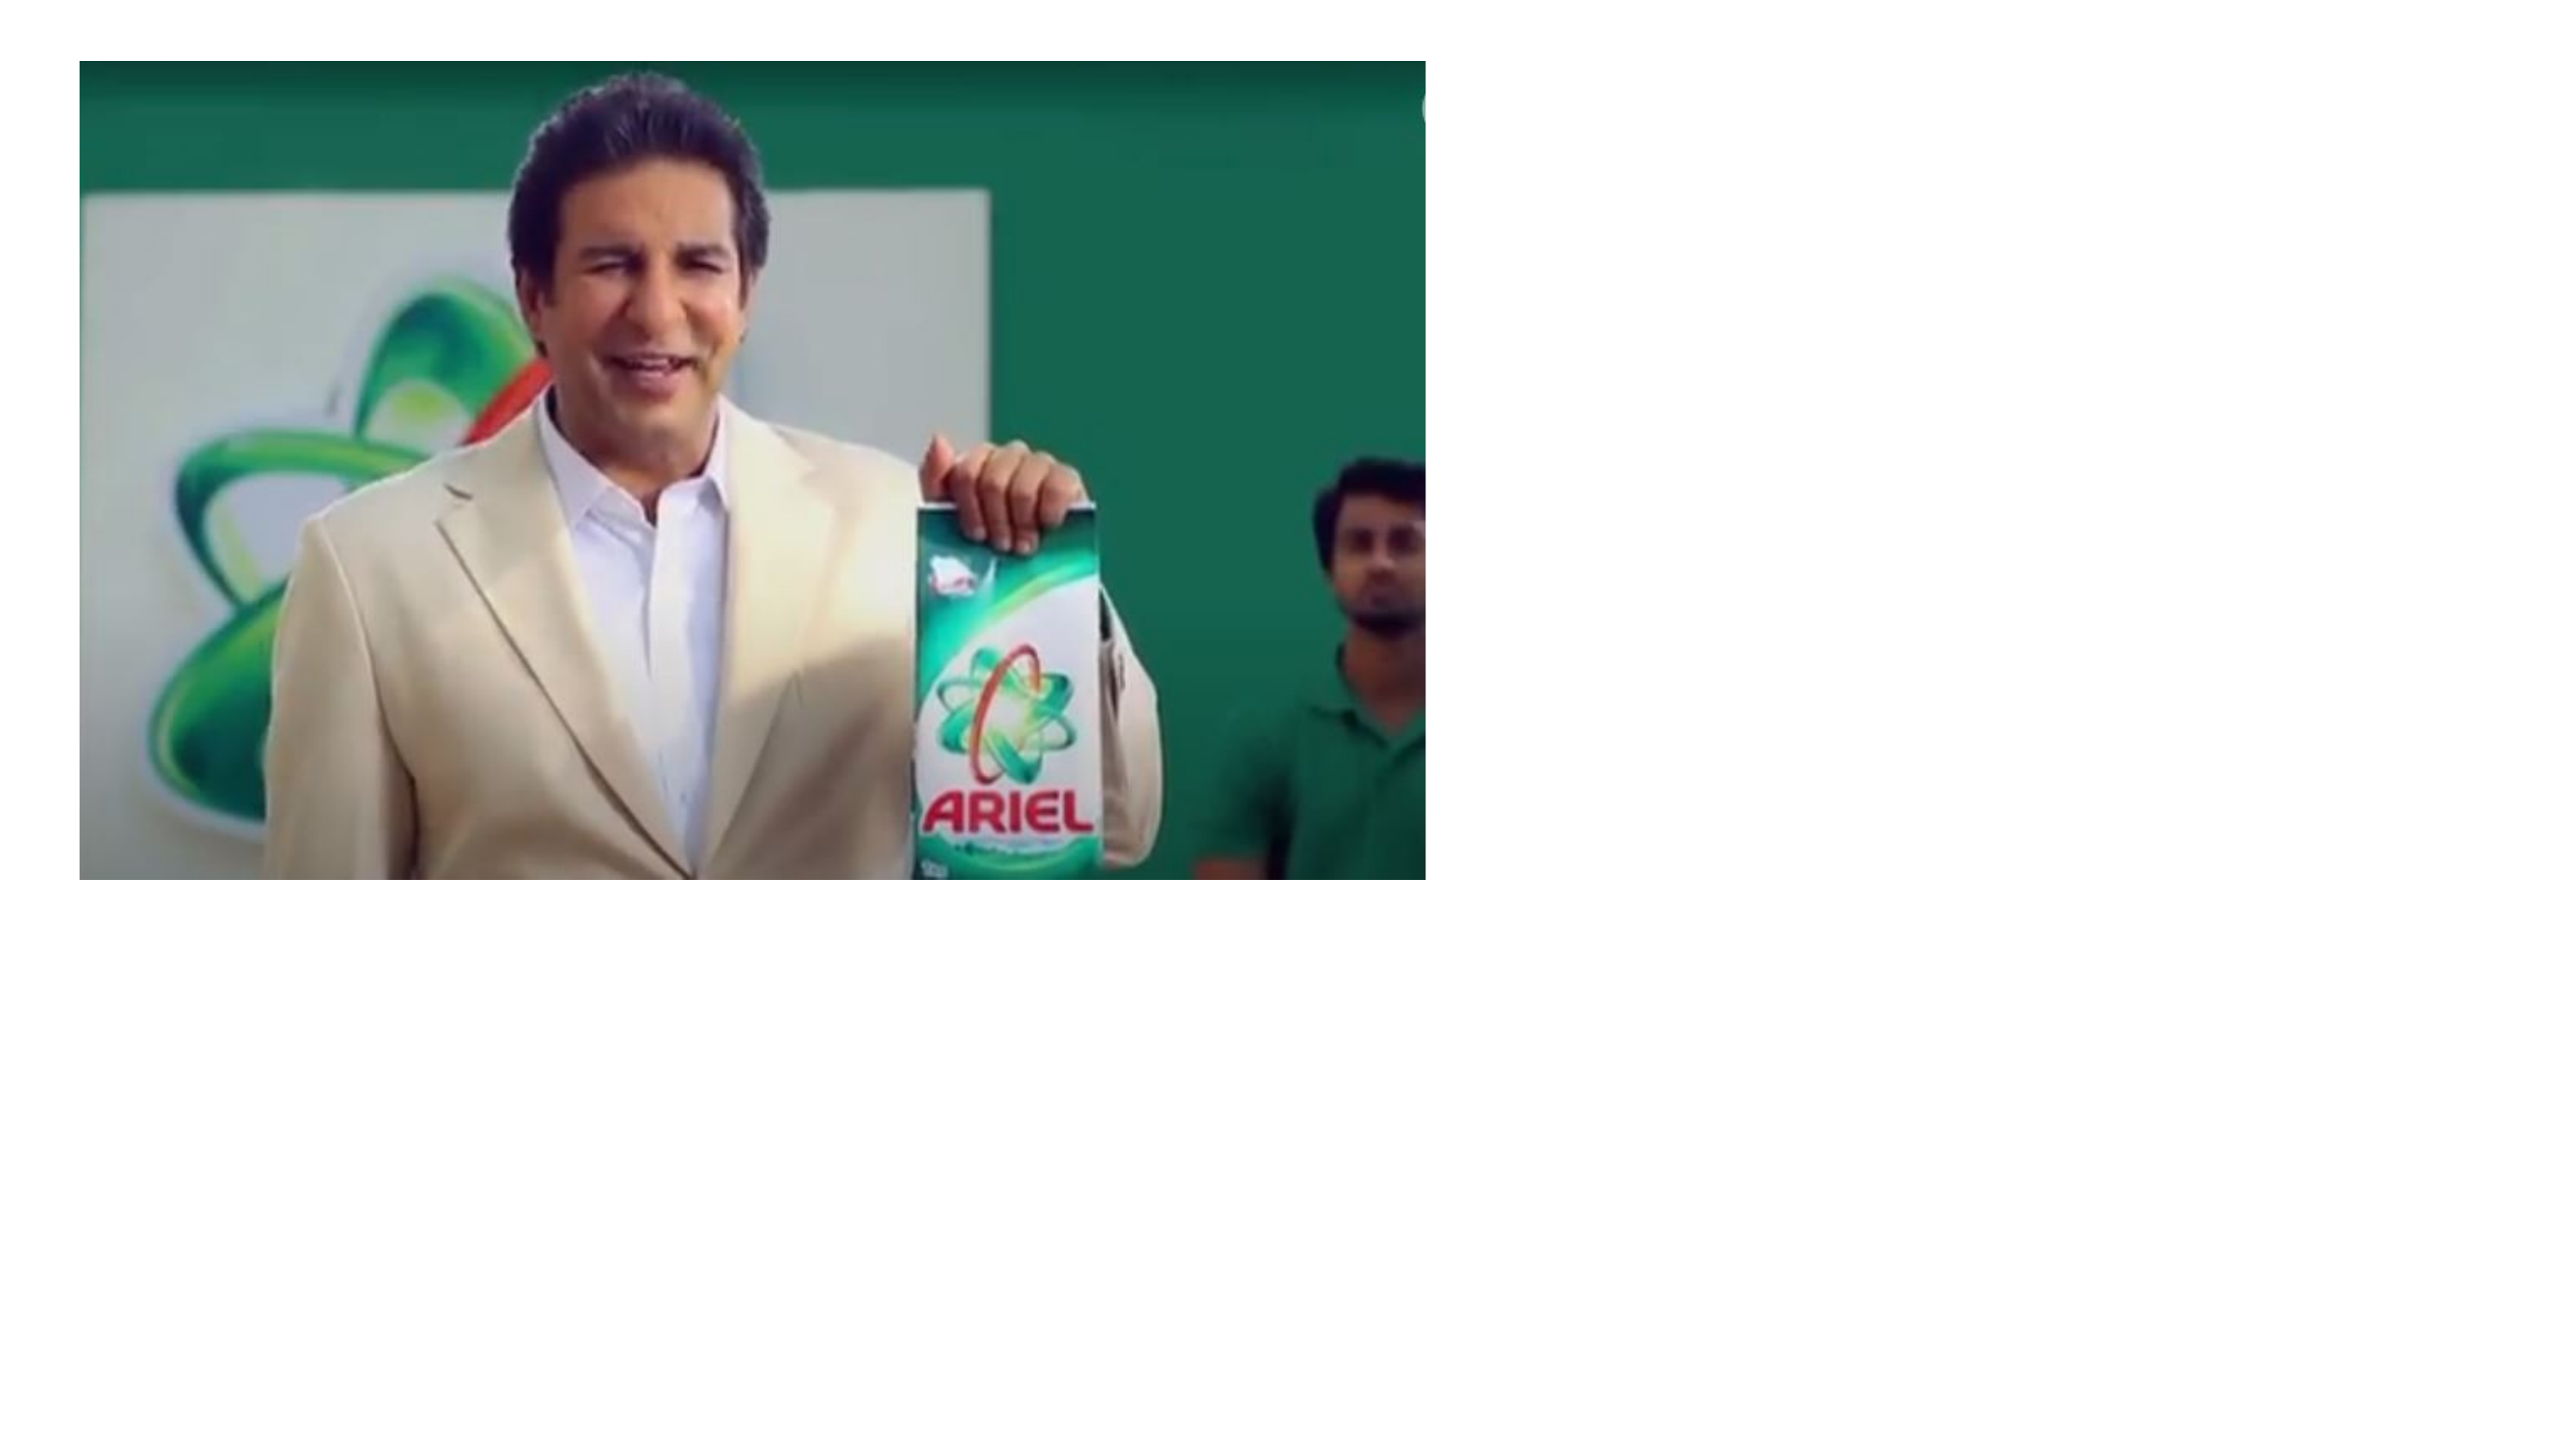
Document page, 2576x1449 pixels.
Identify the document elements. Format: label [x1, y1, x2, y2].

text_box [79, 61, 1426, 880]
